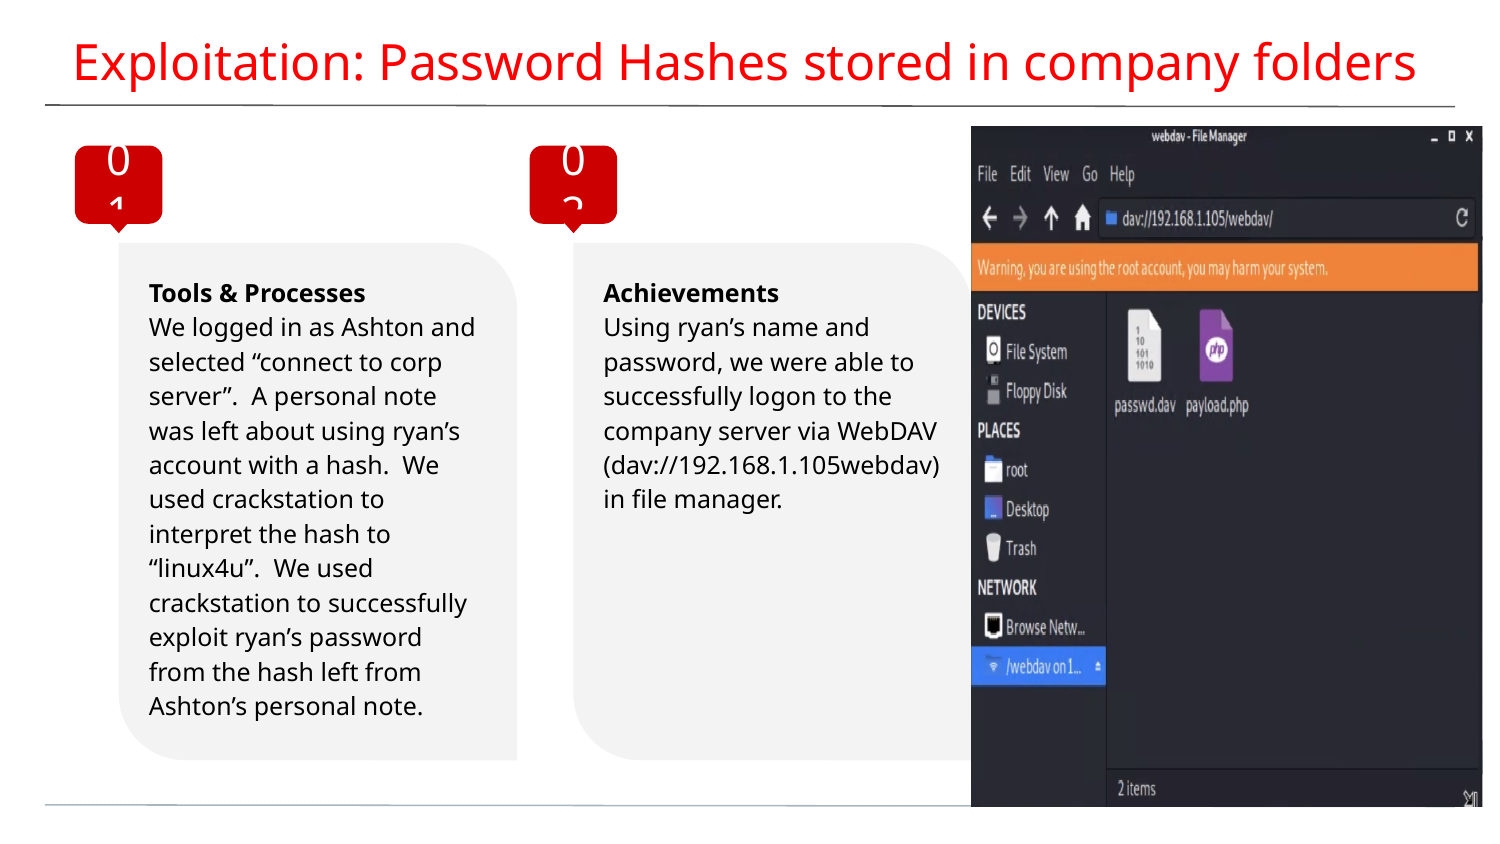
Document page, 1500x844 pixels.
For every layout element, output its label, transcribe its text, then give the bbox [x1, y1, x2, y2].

text_box [508, 275, 518, 761]
text_box Achievements Using ryan’s name and password, we were able to successfully logon to the company server via WebDAV (dav://192.168.1.105webdav) in file manager. [573, 242, 966, 761]
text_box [529, 145, 618, 234]
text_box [74, 145, 163, 234]
title Exploitation: Password Hashes stored in company folders [0, 0, 1500, 88]
picture [971, 126, 1483, 807]
text_box Tools & Processes We logged in as Ashton and selected “connect to corp server”. A personal note was left about using ryan’s account with a hash. We used crackstation to interpret the hash to “linux4u”. We used crackstation to successfully exploit ryan’s password from the hash left from Ashton’s personal note. [118, 242, 508, 761]
